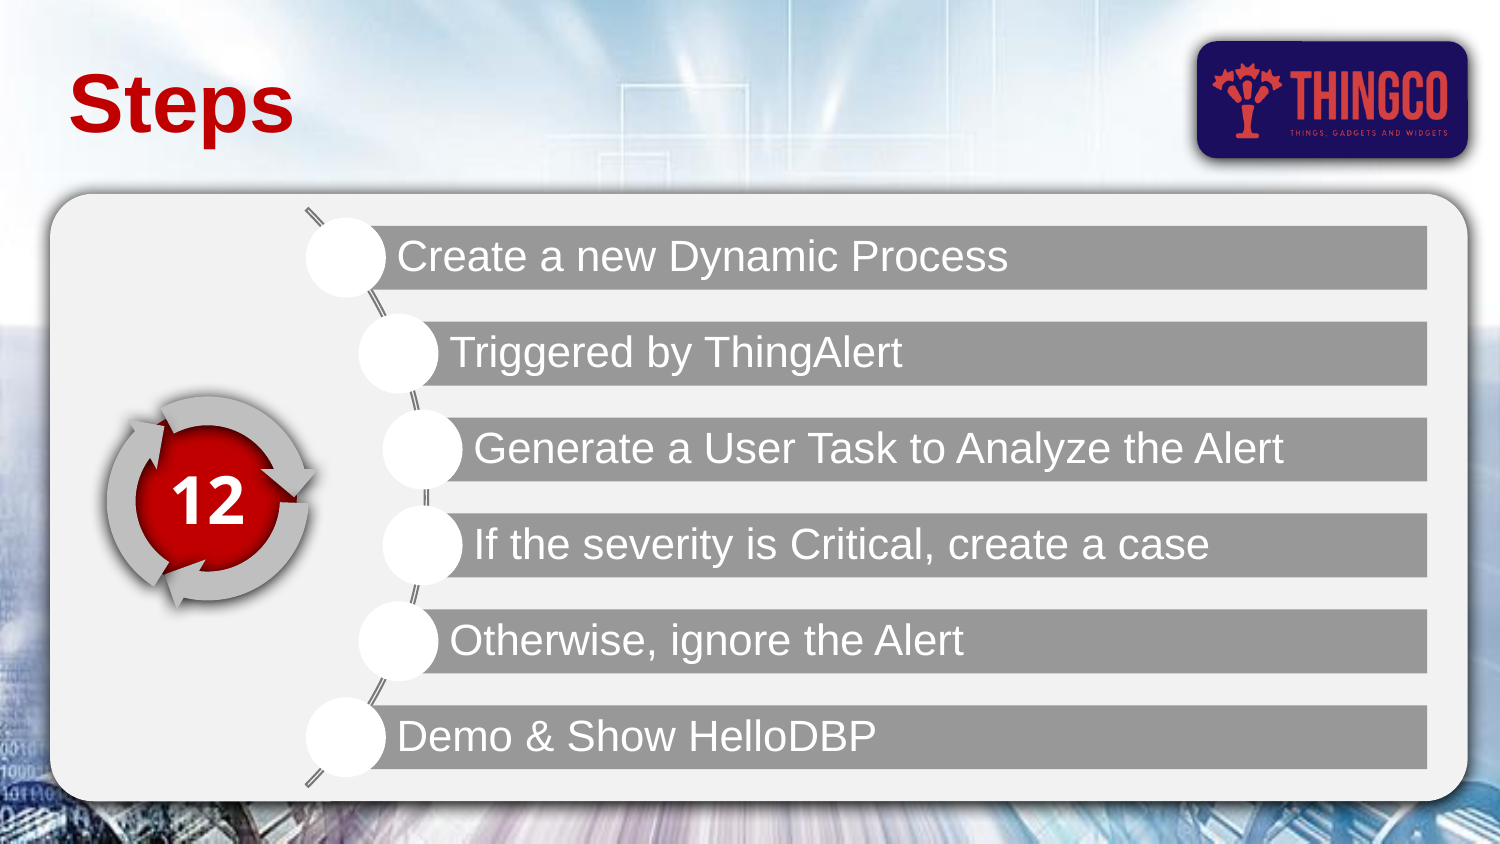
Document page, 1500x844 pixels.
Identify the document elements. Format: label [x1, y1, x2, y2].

text_box [92, 381, 296, 617]
text_box [296, 193, 1436, 802]
picture [0, 0, 1500, 844]
